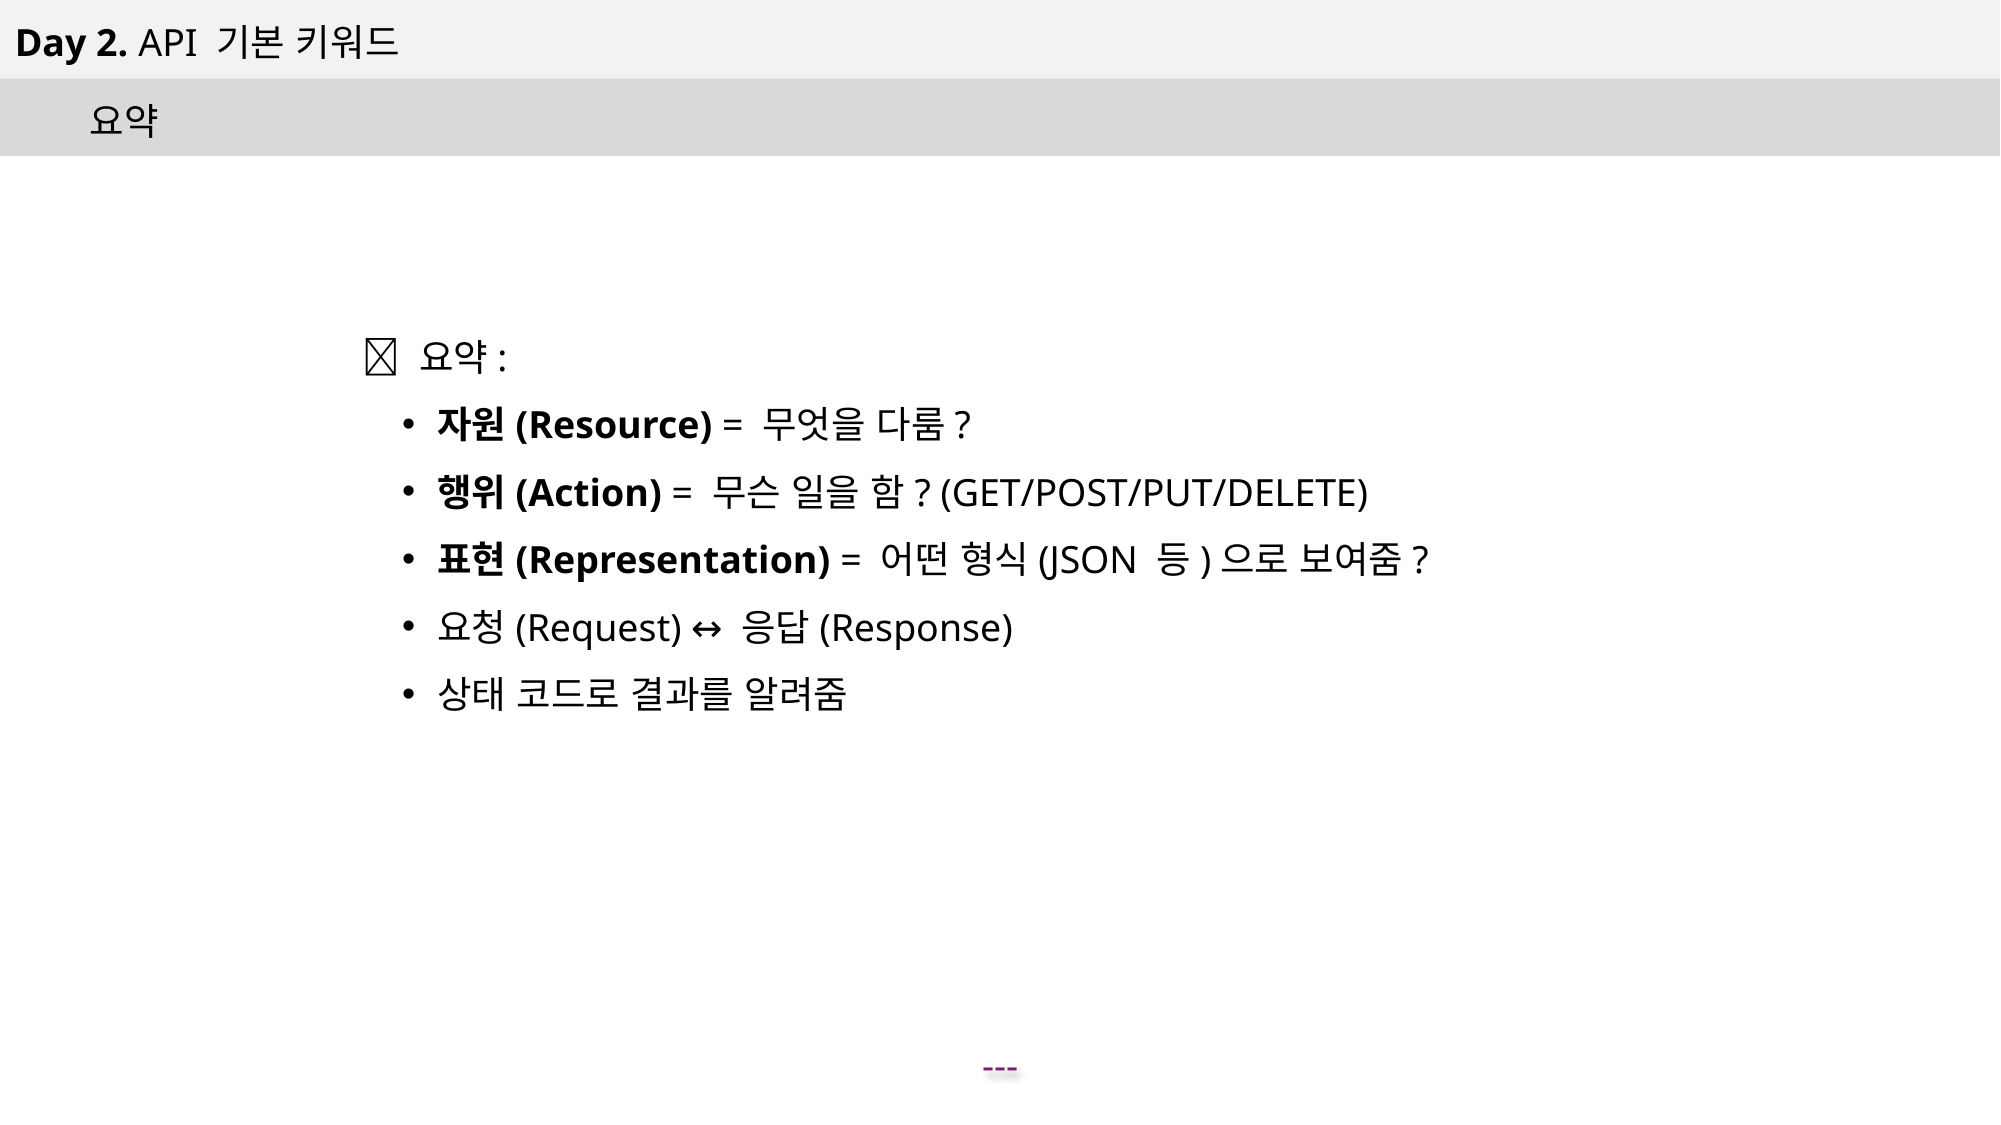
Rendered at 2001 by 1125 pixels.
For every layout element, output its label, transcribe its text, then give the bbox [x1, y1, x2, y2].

text_box ✅ 요약: 자원(Resource) = 무엇을 다룸? 행위(Action) = 무슨 일을 함? (GET/POST/PUT/DELETE) 표현(Representation) = 어떤 형식(JSON 등)으로 보여줌? 요청(Request) ↔ 응답(Response) 상태 코드로 결과를 알려줌 [347, 303, 1659, 724]
text_box --- [0, 1034, 2000, 1095]
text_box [0, 0, 2000, 157]
